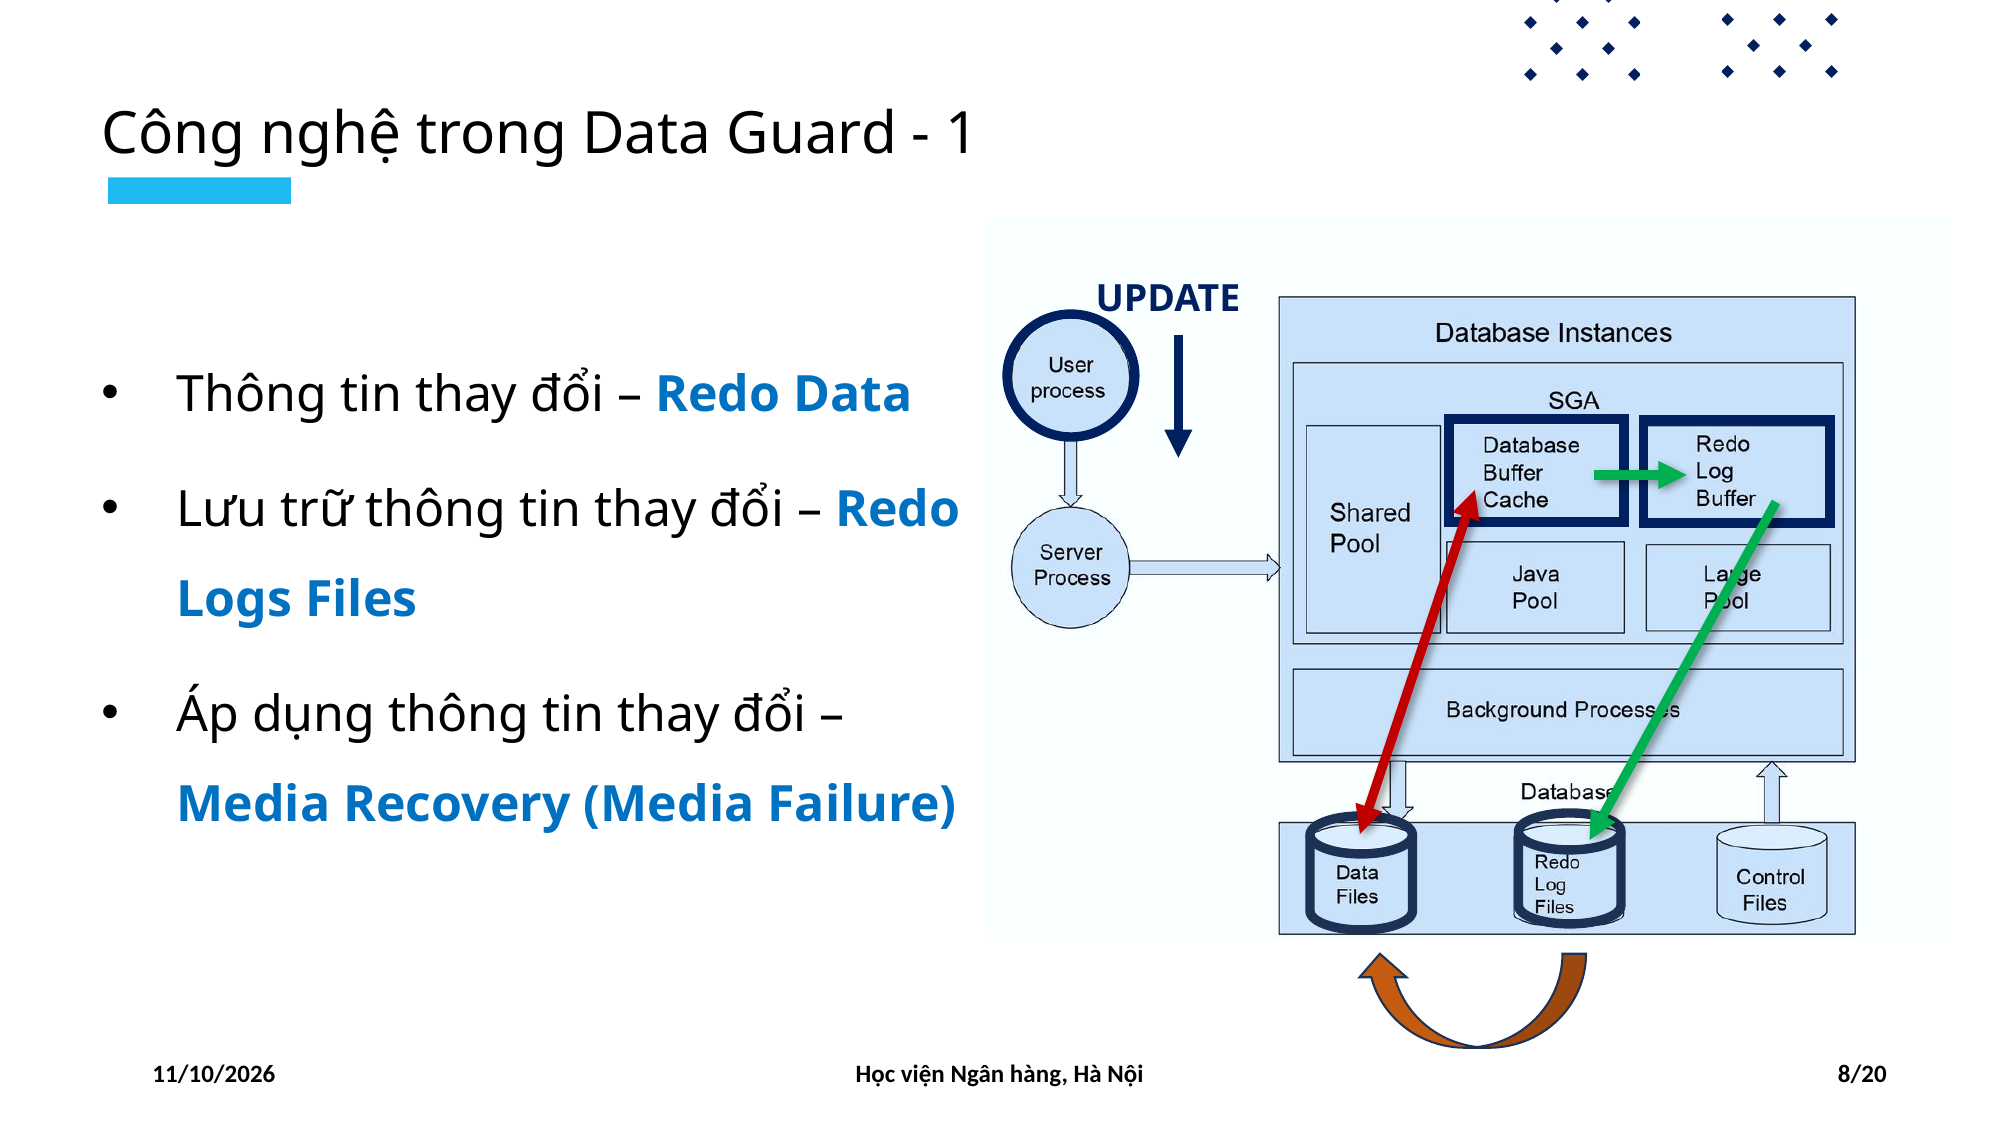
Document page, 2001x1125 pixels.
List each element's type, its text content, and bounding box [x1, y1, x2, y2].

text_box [1589, 501, 1776, 840]
text_box [107, 176, 292, 205]
text_box [1721, 0, 1839, 78]
text_box 8/20 [1637, 1042, 2000, 1103]
text_box Công nghệ trong Data Guard - 1 [86, 87, 1231, 173]
text_box [1357, 952, 1588, 1049]
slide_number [137, 1042, 588, 1103]
text_box Thông tin thay đổi – Redo Data Lưu trữ thông tin thay đổi – Redo Logs Files Áp dụng thông tin thay đổi – Media Recovery (Media Failure) [86, 323, 982, 839]
text_box [1524, 0, 1641, 81]
picture [985, 216, 1950, 940]
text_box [1359, 489, 1475, 834]
footer Học viện Ngân hàng, Hà Nội [662, 1042, 1338, 1103]
